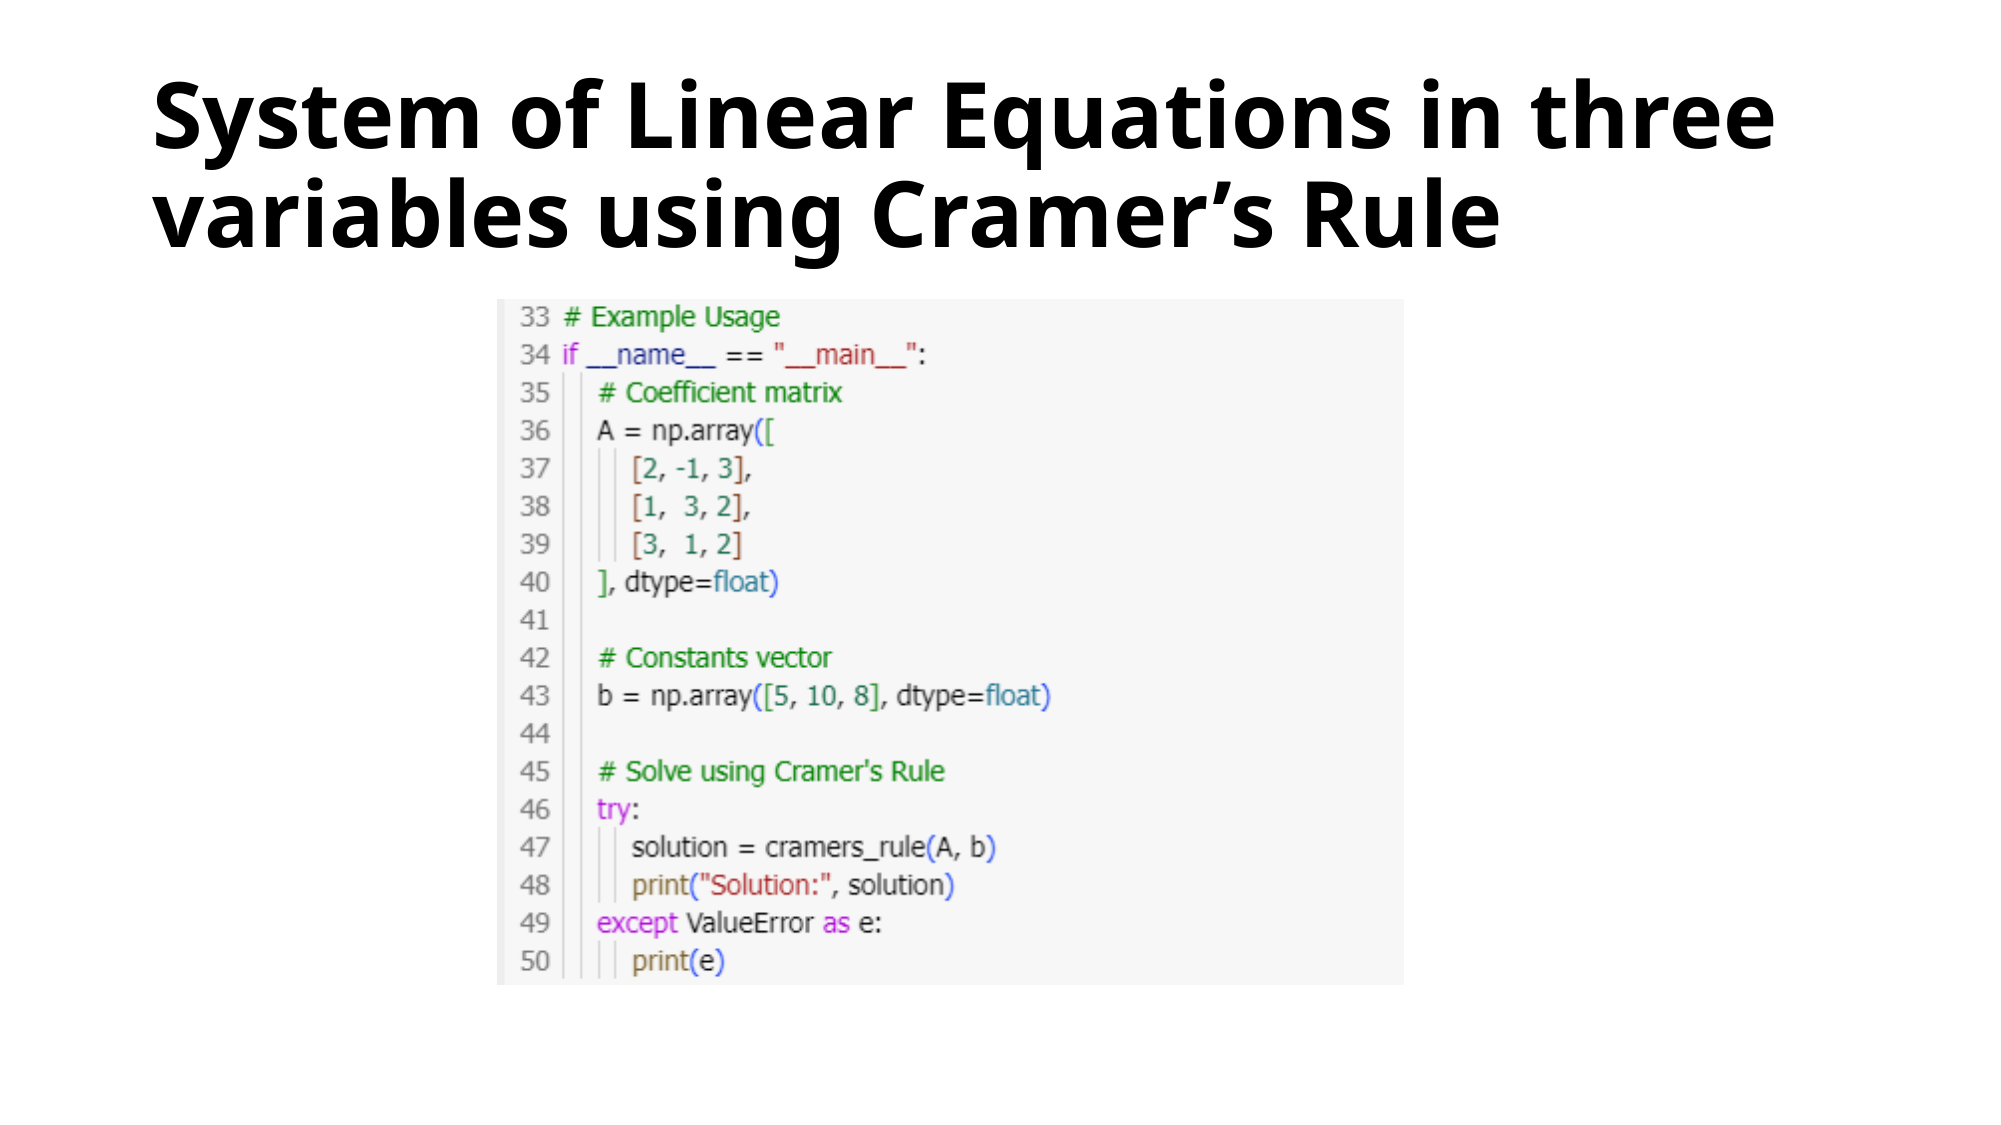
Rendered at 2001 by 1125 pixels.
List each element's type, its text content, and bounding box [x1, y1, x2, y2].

title System of Linear Equations in three variables using Cramer’s Rule [137, 59, 1863, 278]
picture [497, 299, 1404, 985]
